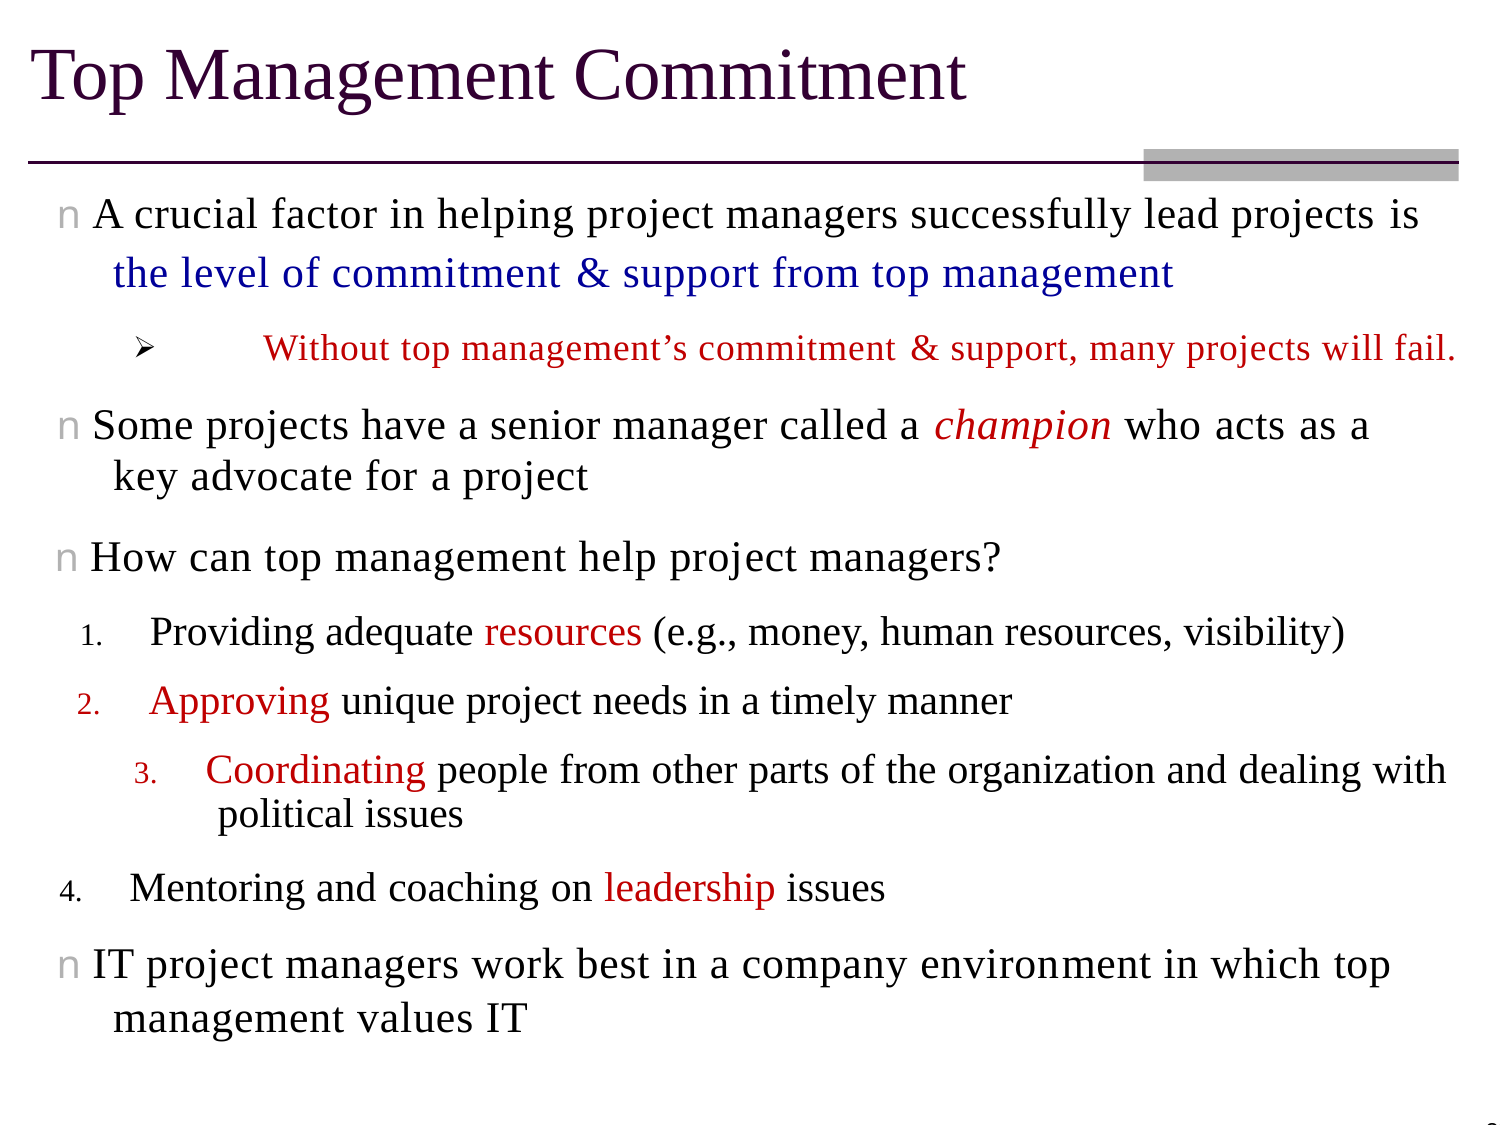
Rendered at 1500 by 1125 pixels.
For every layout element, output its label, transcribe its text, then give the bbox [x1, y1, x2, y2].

text_box n A crucial factor in helping project managers successfully lead projects is the level of commitment & support from top management Without top management’s commitment & support, many projects will fail. n Some projects have a senior manager called a champion who acts as a key advocate for a project n How can top management help project managers? 1. Providing adequate resources (e.g., money, human resources, visibility) 2. Approving unique project needs in a timely manner 3. Coordinating people from other parts of the organization and dealing with political issues 4. Mentoring and coaching on leadership issues n IT project managers work best in a company environment in which top management values IT 38 [54, 188, 1500, 1125]
picture [135, 330, 157, 364]
text_box Top Management Commitment [28, 34, 976, 117]
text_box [28, 149, 1459, 181]
